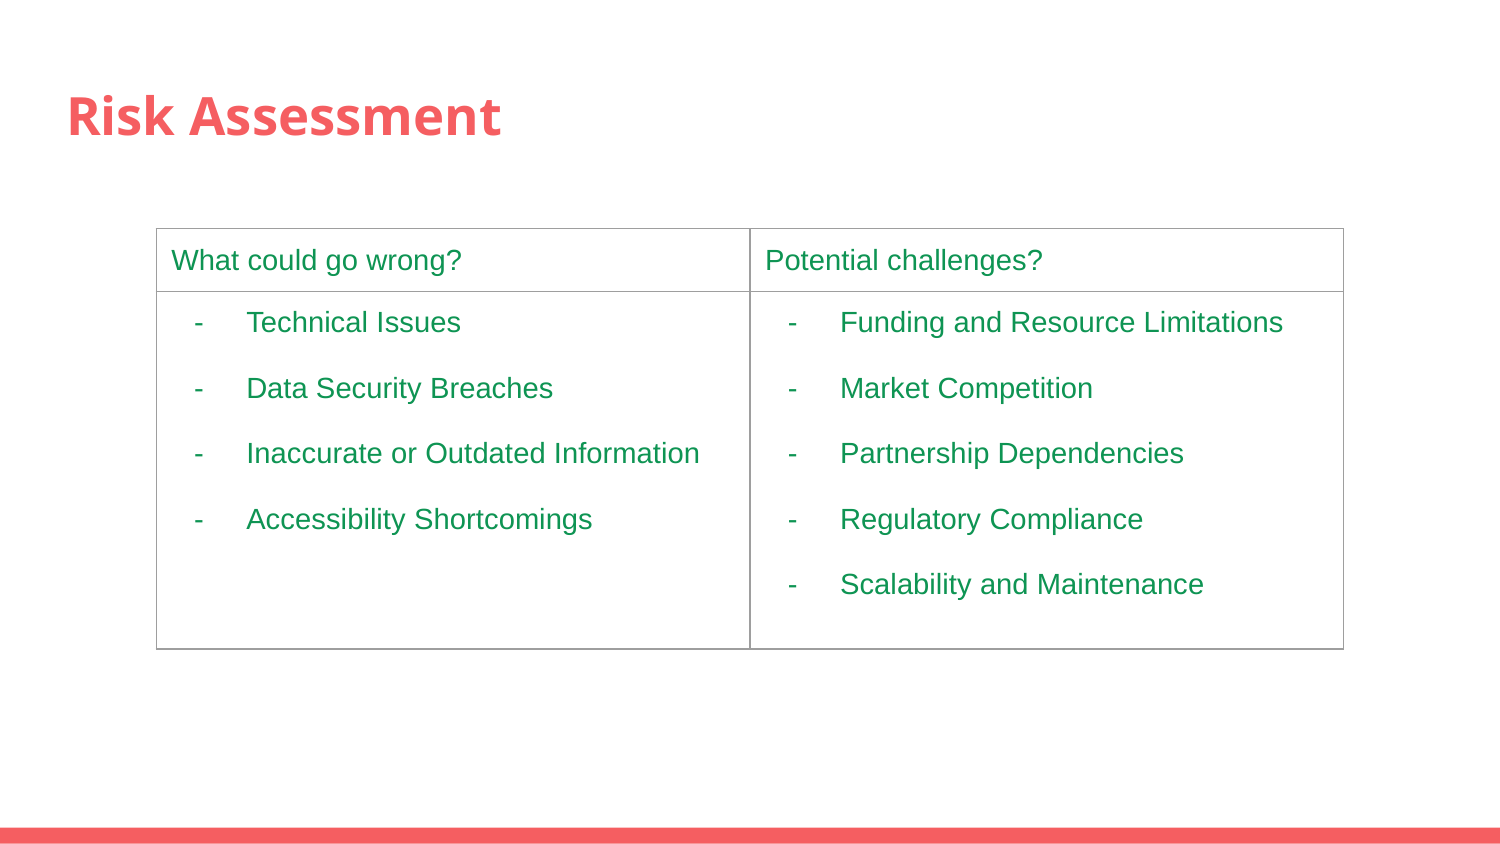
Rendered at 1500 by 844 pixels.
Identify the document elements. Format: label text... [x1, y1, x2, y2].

table_cell Funding and Resource Limitations Market Competition Partnership Dependencies Regulatory Compliance Scalability and Maintenance [751, 292, 1343, 648]
table_header What could go wrong? [157, 229, 749, 291]
table_cell Technical Issues Data Security Breaches Inaccurate or Outdated Information Accessibility Shortcomings [157, 292, 749, 648]
title Risk Assessment [51, 64, 1449, 167]
table_header Potential challenges? [751, 229, 1343, 291]
